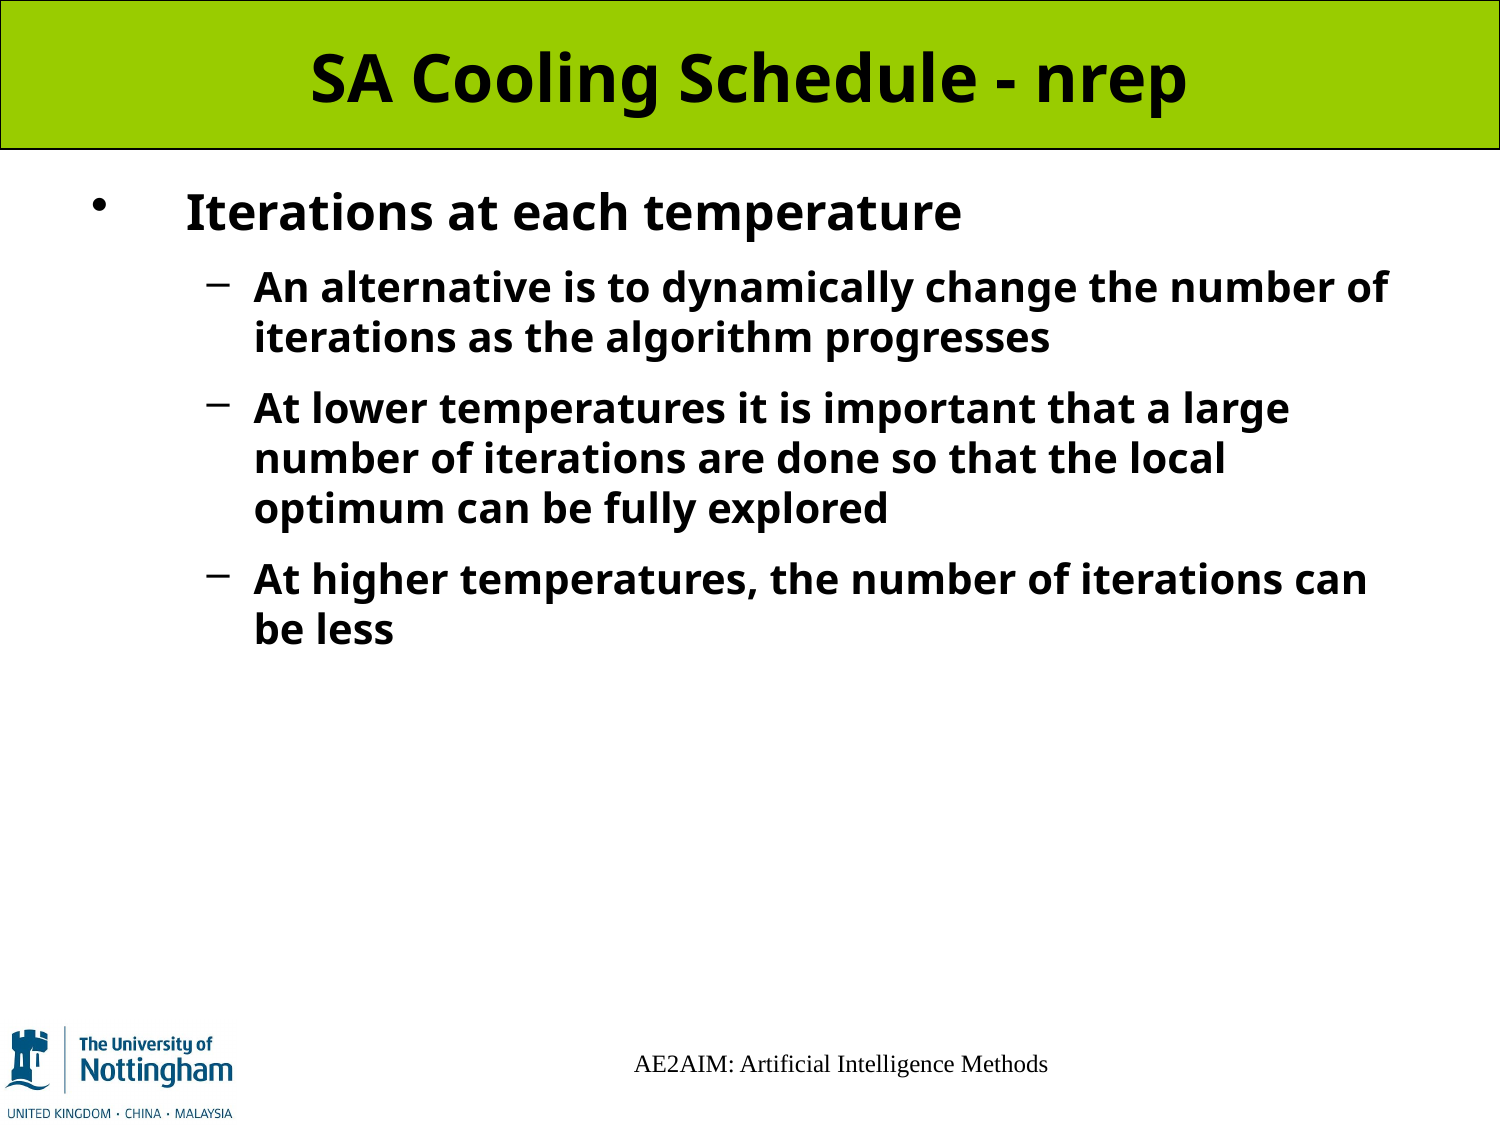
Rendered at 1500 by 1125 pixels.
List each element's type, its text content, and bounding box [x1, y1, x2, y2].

title SA Cooling Schedule - nrep [53, 2, 1447, 149]
list Iterations at each temperature An alternative is to dynamically change the number of iterations as the algorithm progresses At lower temperatures it is important that a large number of iterations are done so that the local optimum can be fully explored At higher temperatures, the number of iterations can be less [76, 172, 1428, 1012]
picture [0, 1019, 237, 1125]
footer AE2AIM: Artificial Intelligence Methods [430, 1039, 1259, 1118]
